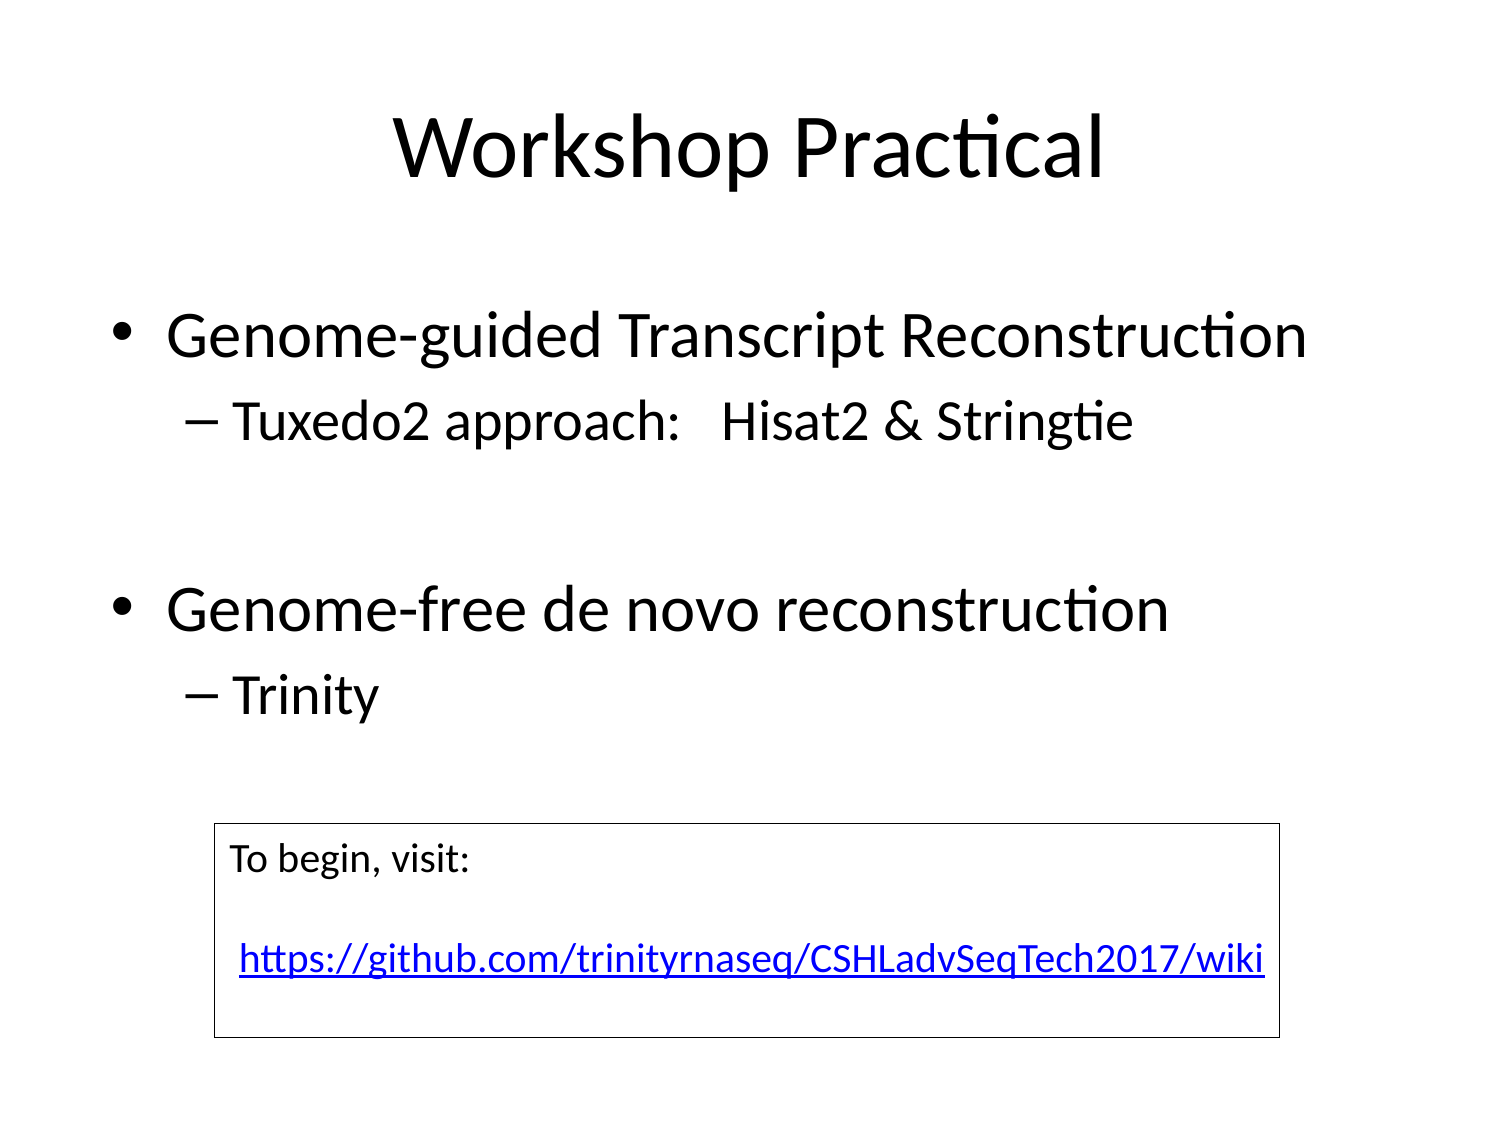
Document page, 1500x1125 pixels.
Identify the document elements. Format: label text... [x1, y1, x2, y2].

list Genome-guided Transcript Reconstruction Tuxedo2 approach: Hisat2 & Stringtie Genome-free de novo reconstruction Trinity [95, 283, 1446, 1026]
text_box To begin, visit: https://github.com/trinityrnaseq/CSHLadvSeqTech2017/wiki [214, 823, 1280, 1038]
title Workshop Practical [75, 47, 1425, 236]
